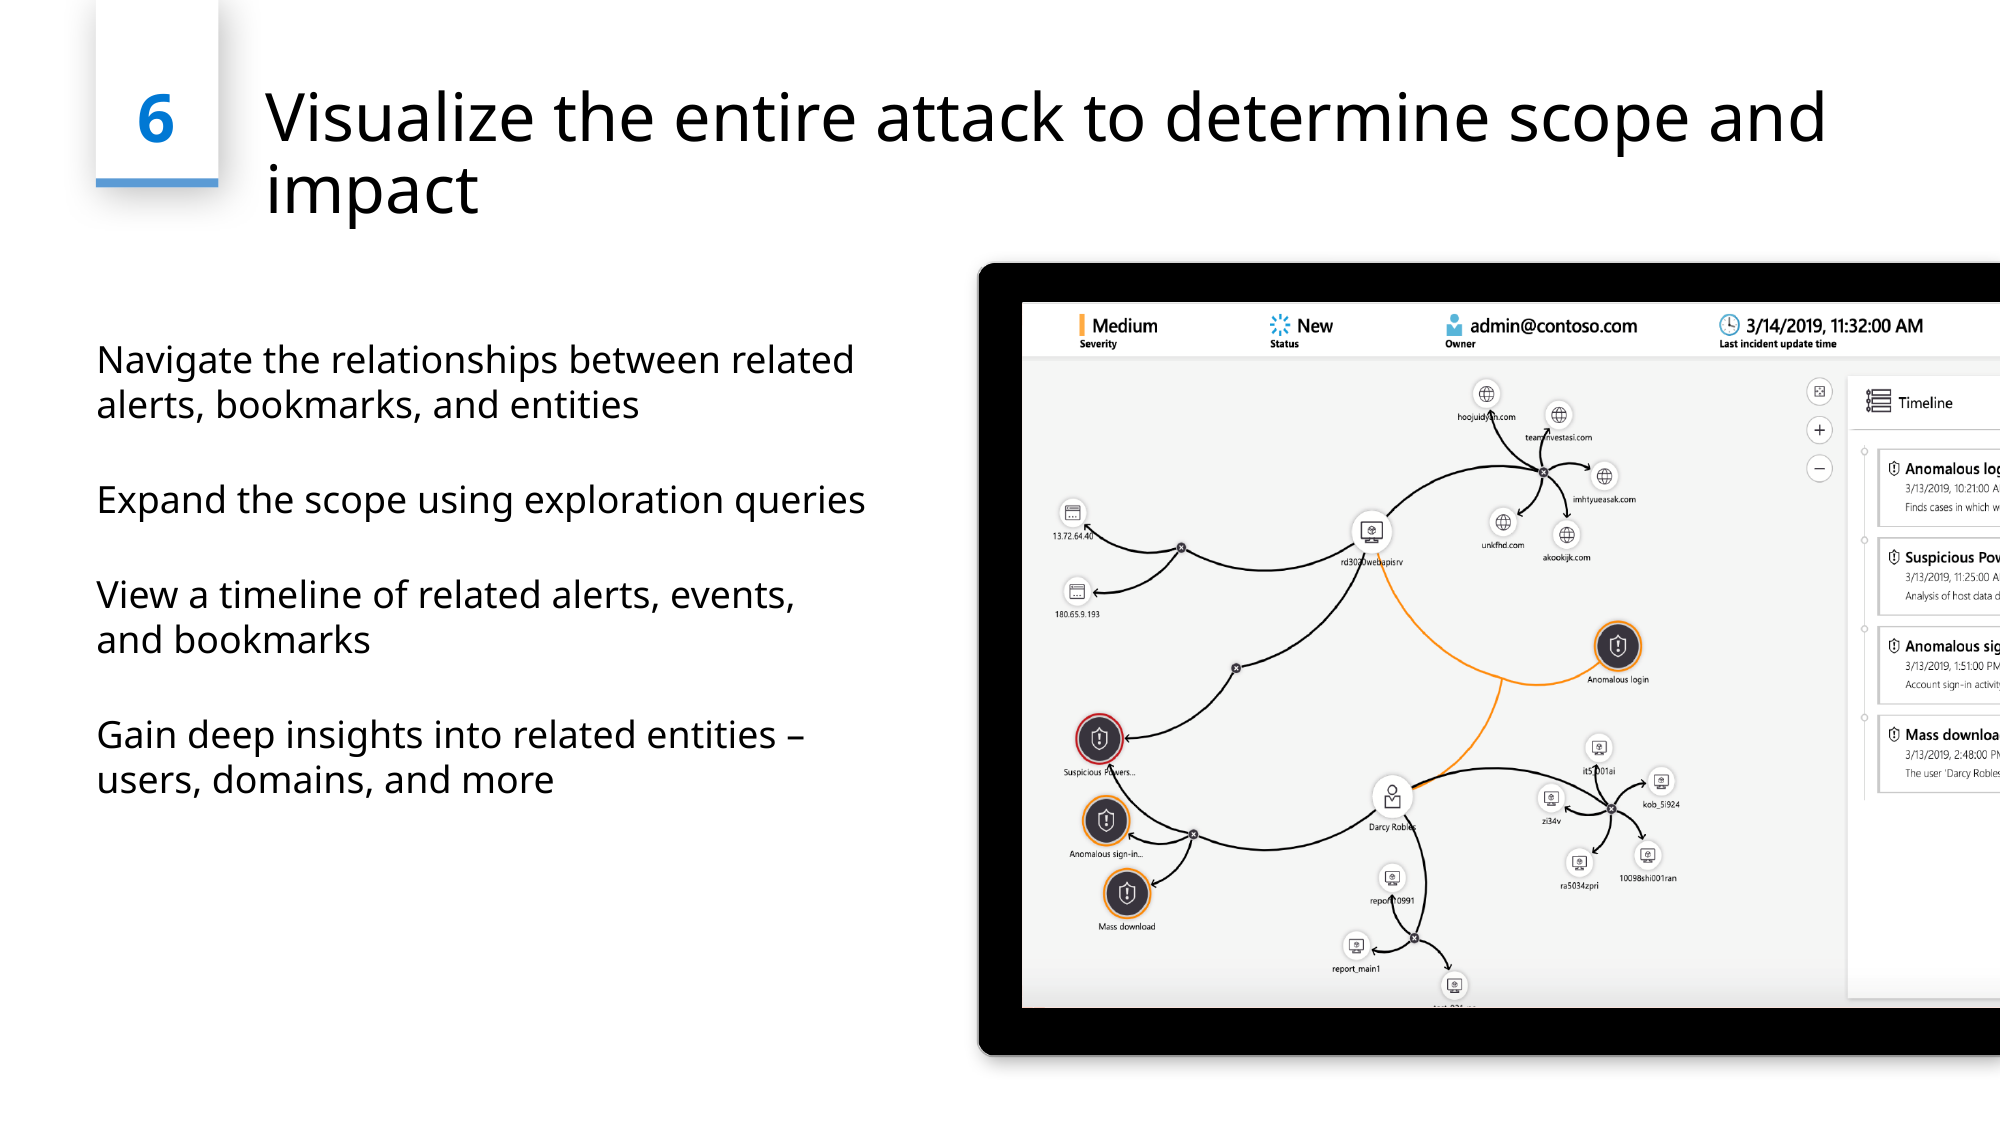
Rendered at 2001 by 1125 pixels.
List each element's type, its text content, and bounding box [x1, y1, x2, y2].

text_box Navigate the relationships between related alerts, bookmarks, and entities Expand the scope using exploration queries View a timeline of related alerts, events, and bookmarks Gain deep insights into related entities – users, domains, and more [96, 331, 914, 825]
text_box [941, 227, 2000, 1093]
title Visualize the entire attack to determine scope and impact [250, 75, 1952, 237]
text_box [95, 0, 219, 188]
